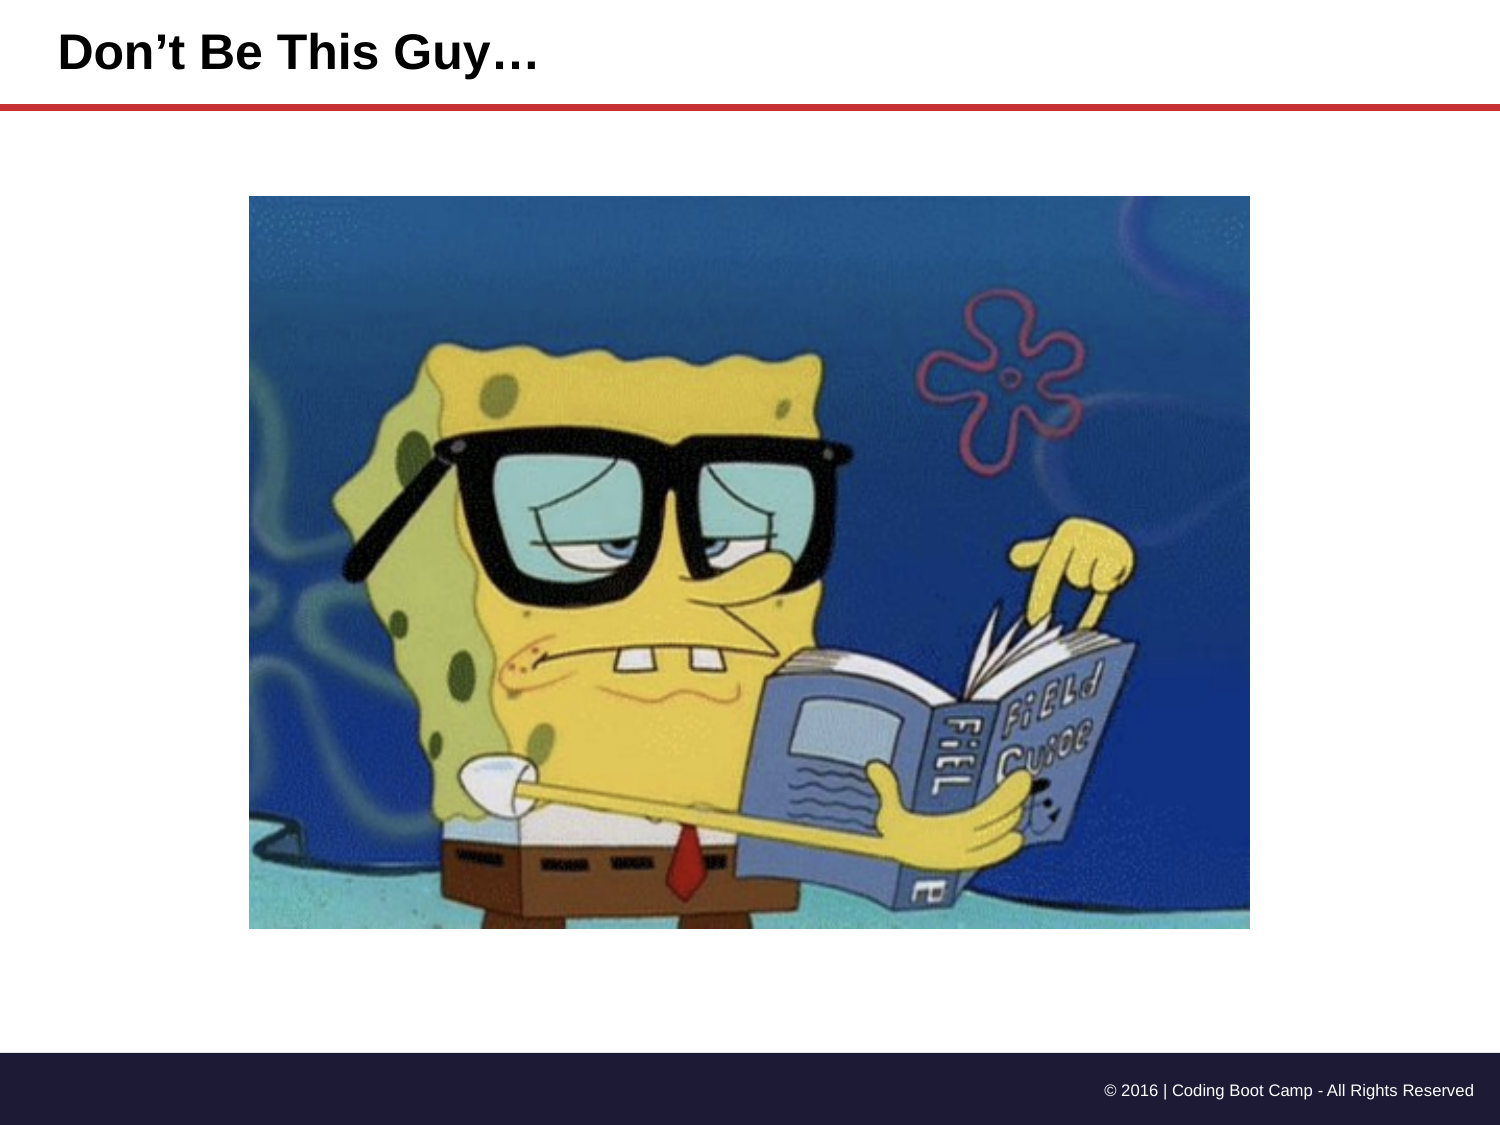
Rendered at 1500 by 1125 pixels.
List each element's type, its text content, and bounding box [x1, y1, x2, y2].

picture [249, 196, 1251, 929]
title Don’t Be This Guy… [49, 0, 948, 108]
